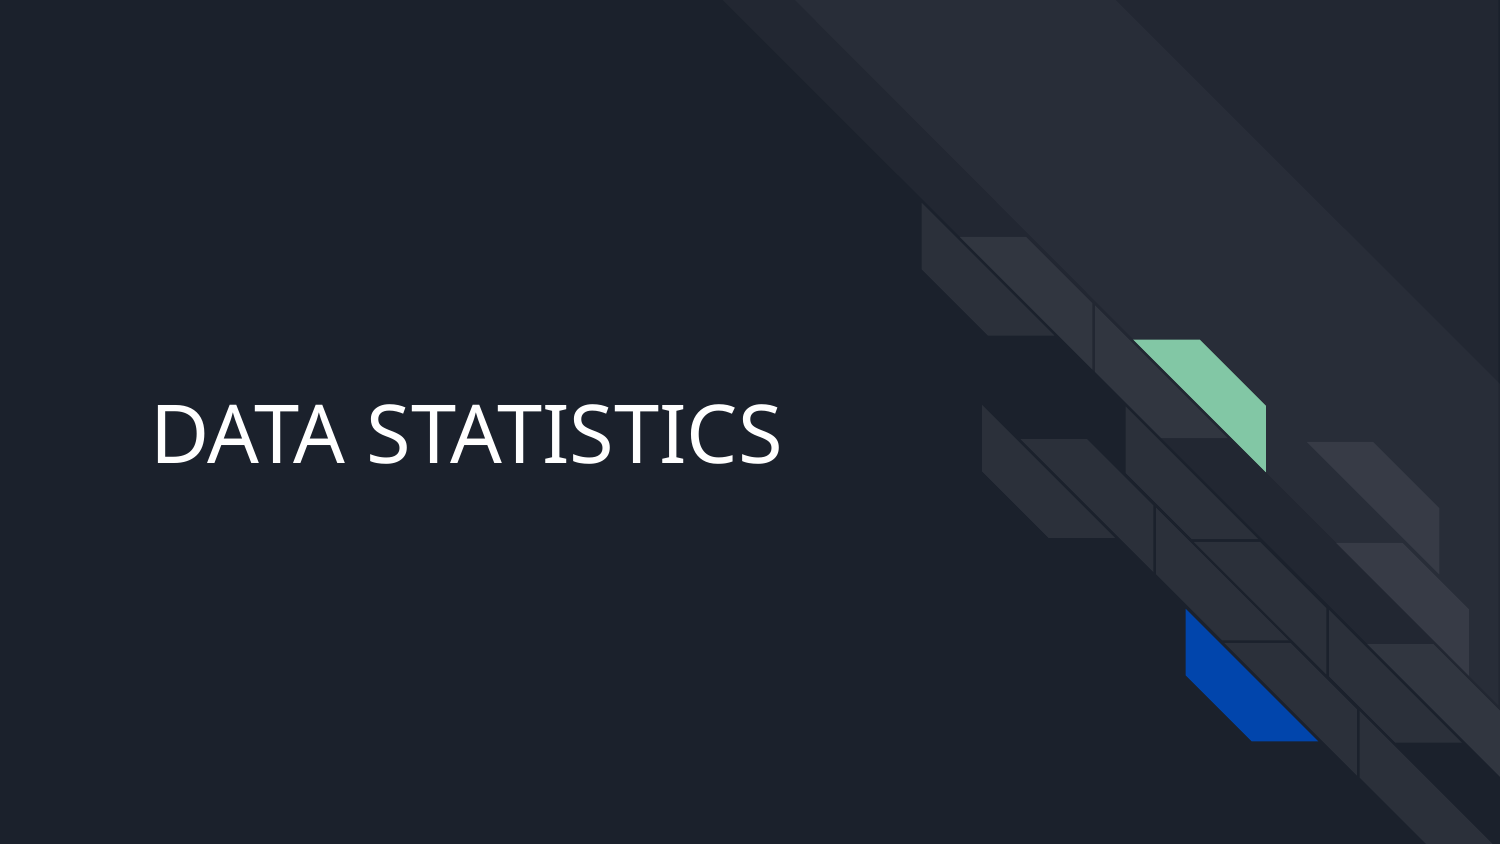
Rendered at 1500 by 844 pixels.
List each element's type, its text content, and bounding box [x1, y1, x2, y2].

title DATA STATISTICS [135, 142, 888, 720]
